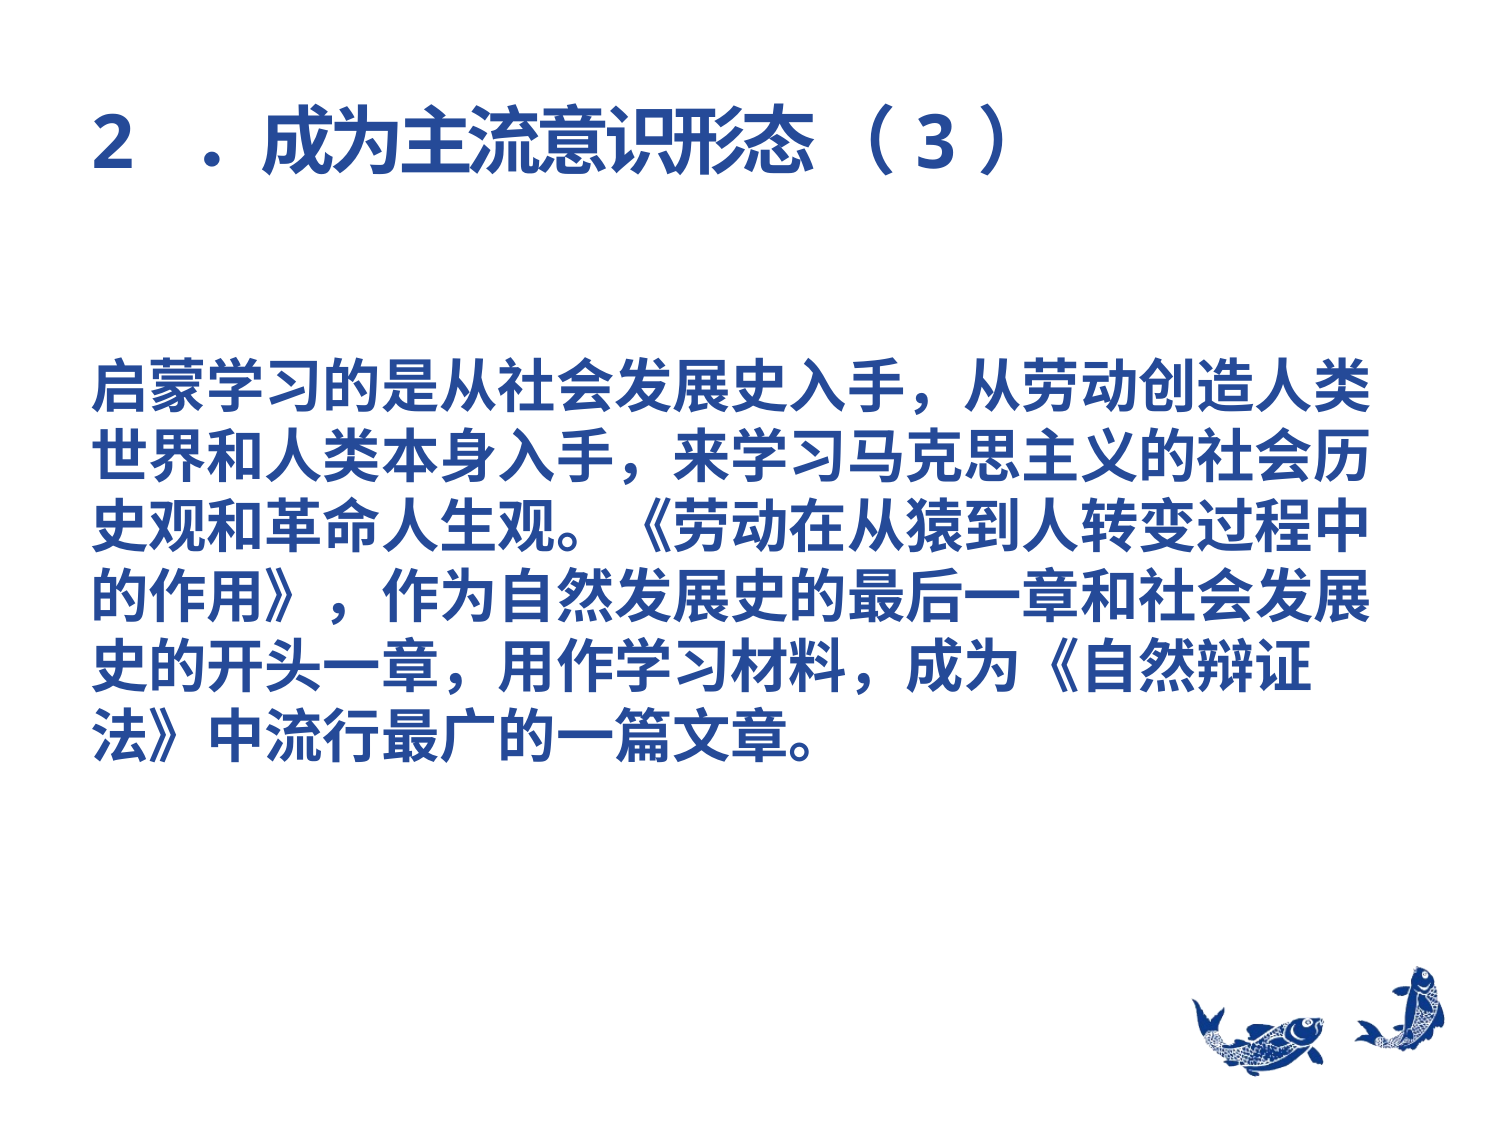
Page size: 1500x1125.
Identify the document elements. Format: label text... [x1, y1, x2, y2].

list 启蒙学习的是从社会发展史入手，从劳动创造人类世界和人类本身入手，来学习马克思主义的社会历史观和革命人生观。《劳动在从猿到人转变过程中的作用》，作为自然发展史的最后一章和社会发展史的开头一章，用作学习材料，成为《自然辩证法》中流行最广的一篇文章。 [75, 341, 1425, 784]
title 2 ．成为主流意识形态 （3） [75, 45, 1351, 233]
picture [1151, 935, 1500, 1125]
